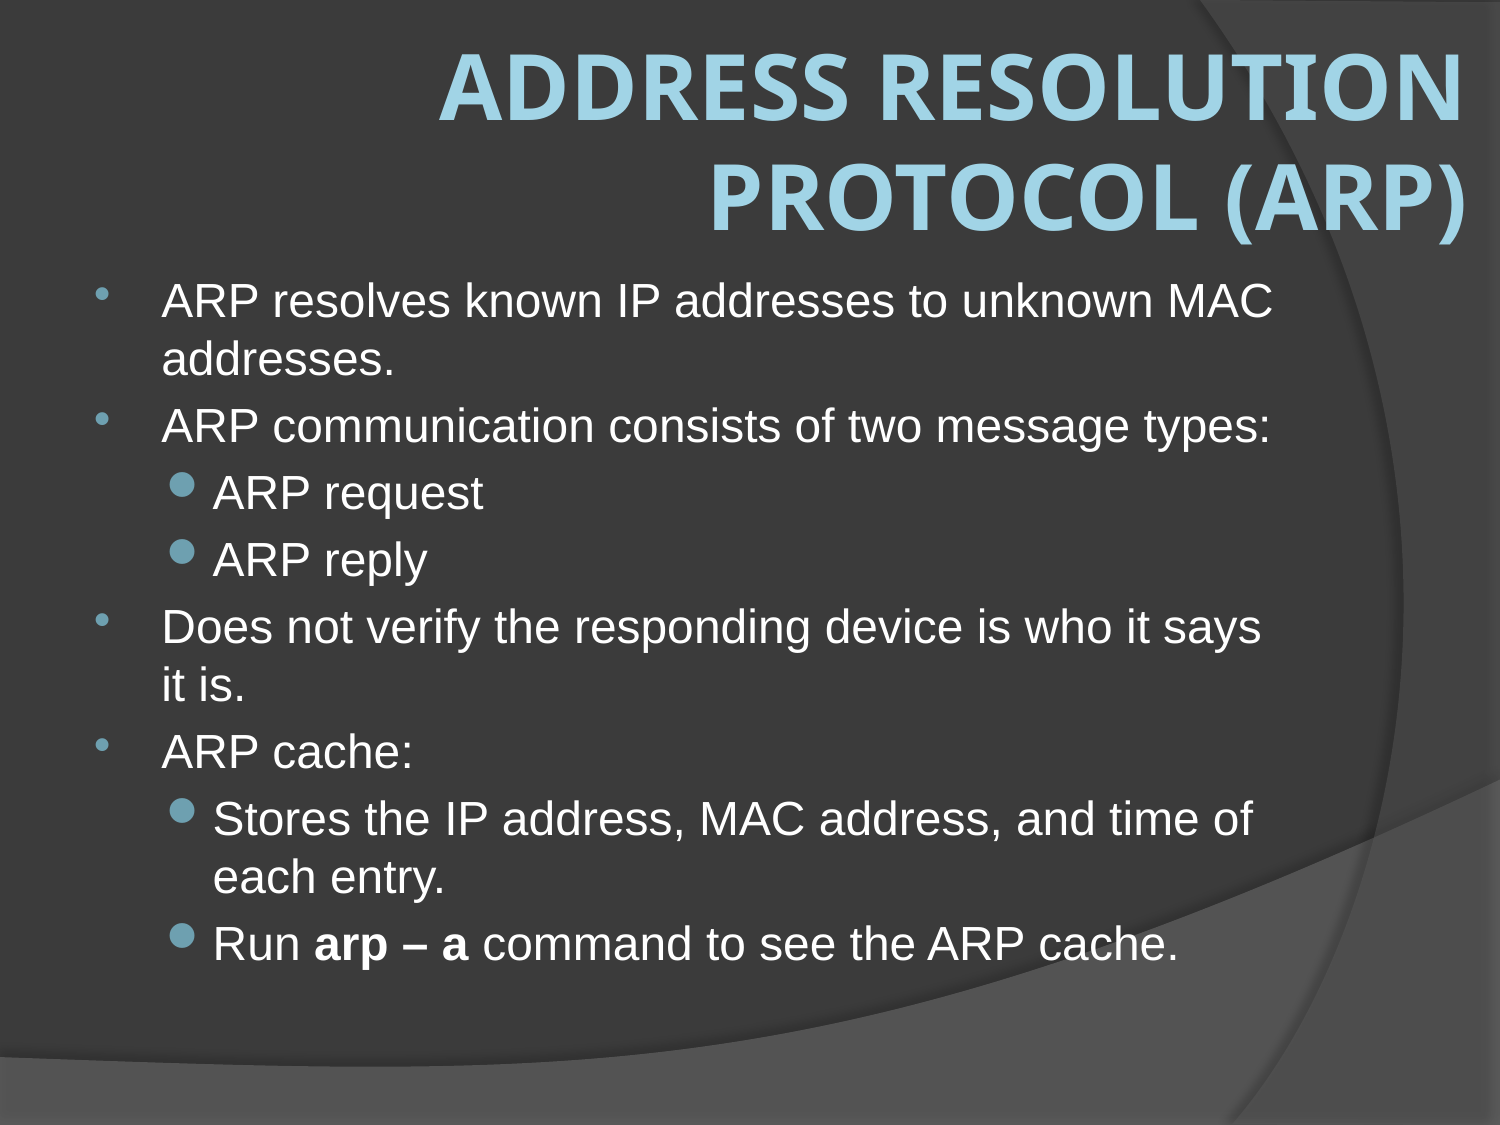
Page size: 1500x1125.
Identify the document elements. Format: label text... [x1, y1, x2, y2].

list ARP resolves known IP addresses to unknown MAC addresses. ARP communication consists of two message types: ARP request ARP reply Does not verify the responding device is who it says it is. ARP cache: Stores the IP address, MAC address, and time of each entry. Run arp – a command to see the ARP cache. [75, 262, 1300, 1005]
title Address Resolution Protocol (ARP) [75, 45, 1475, 233]
